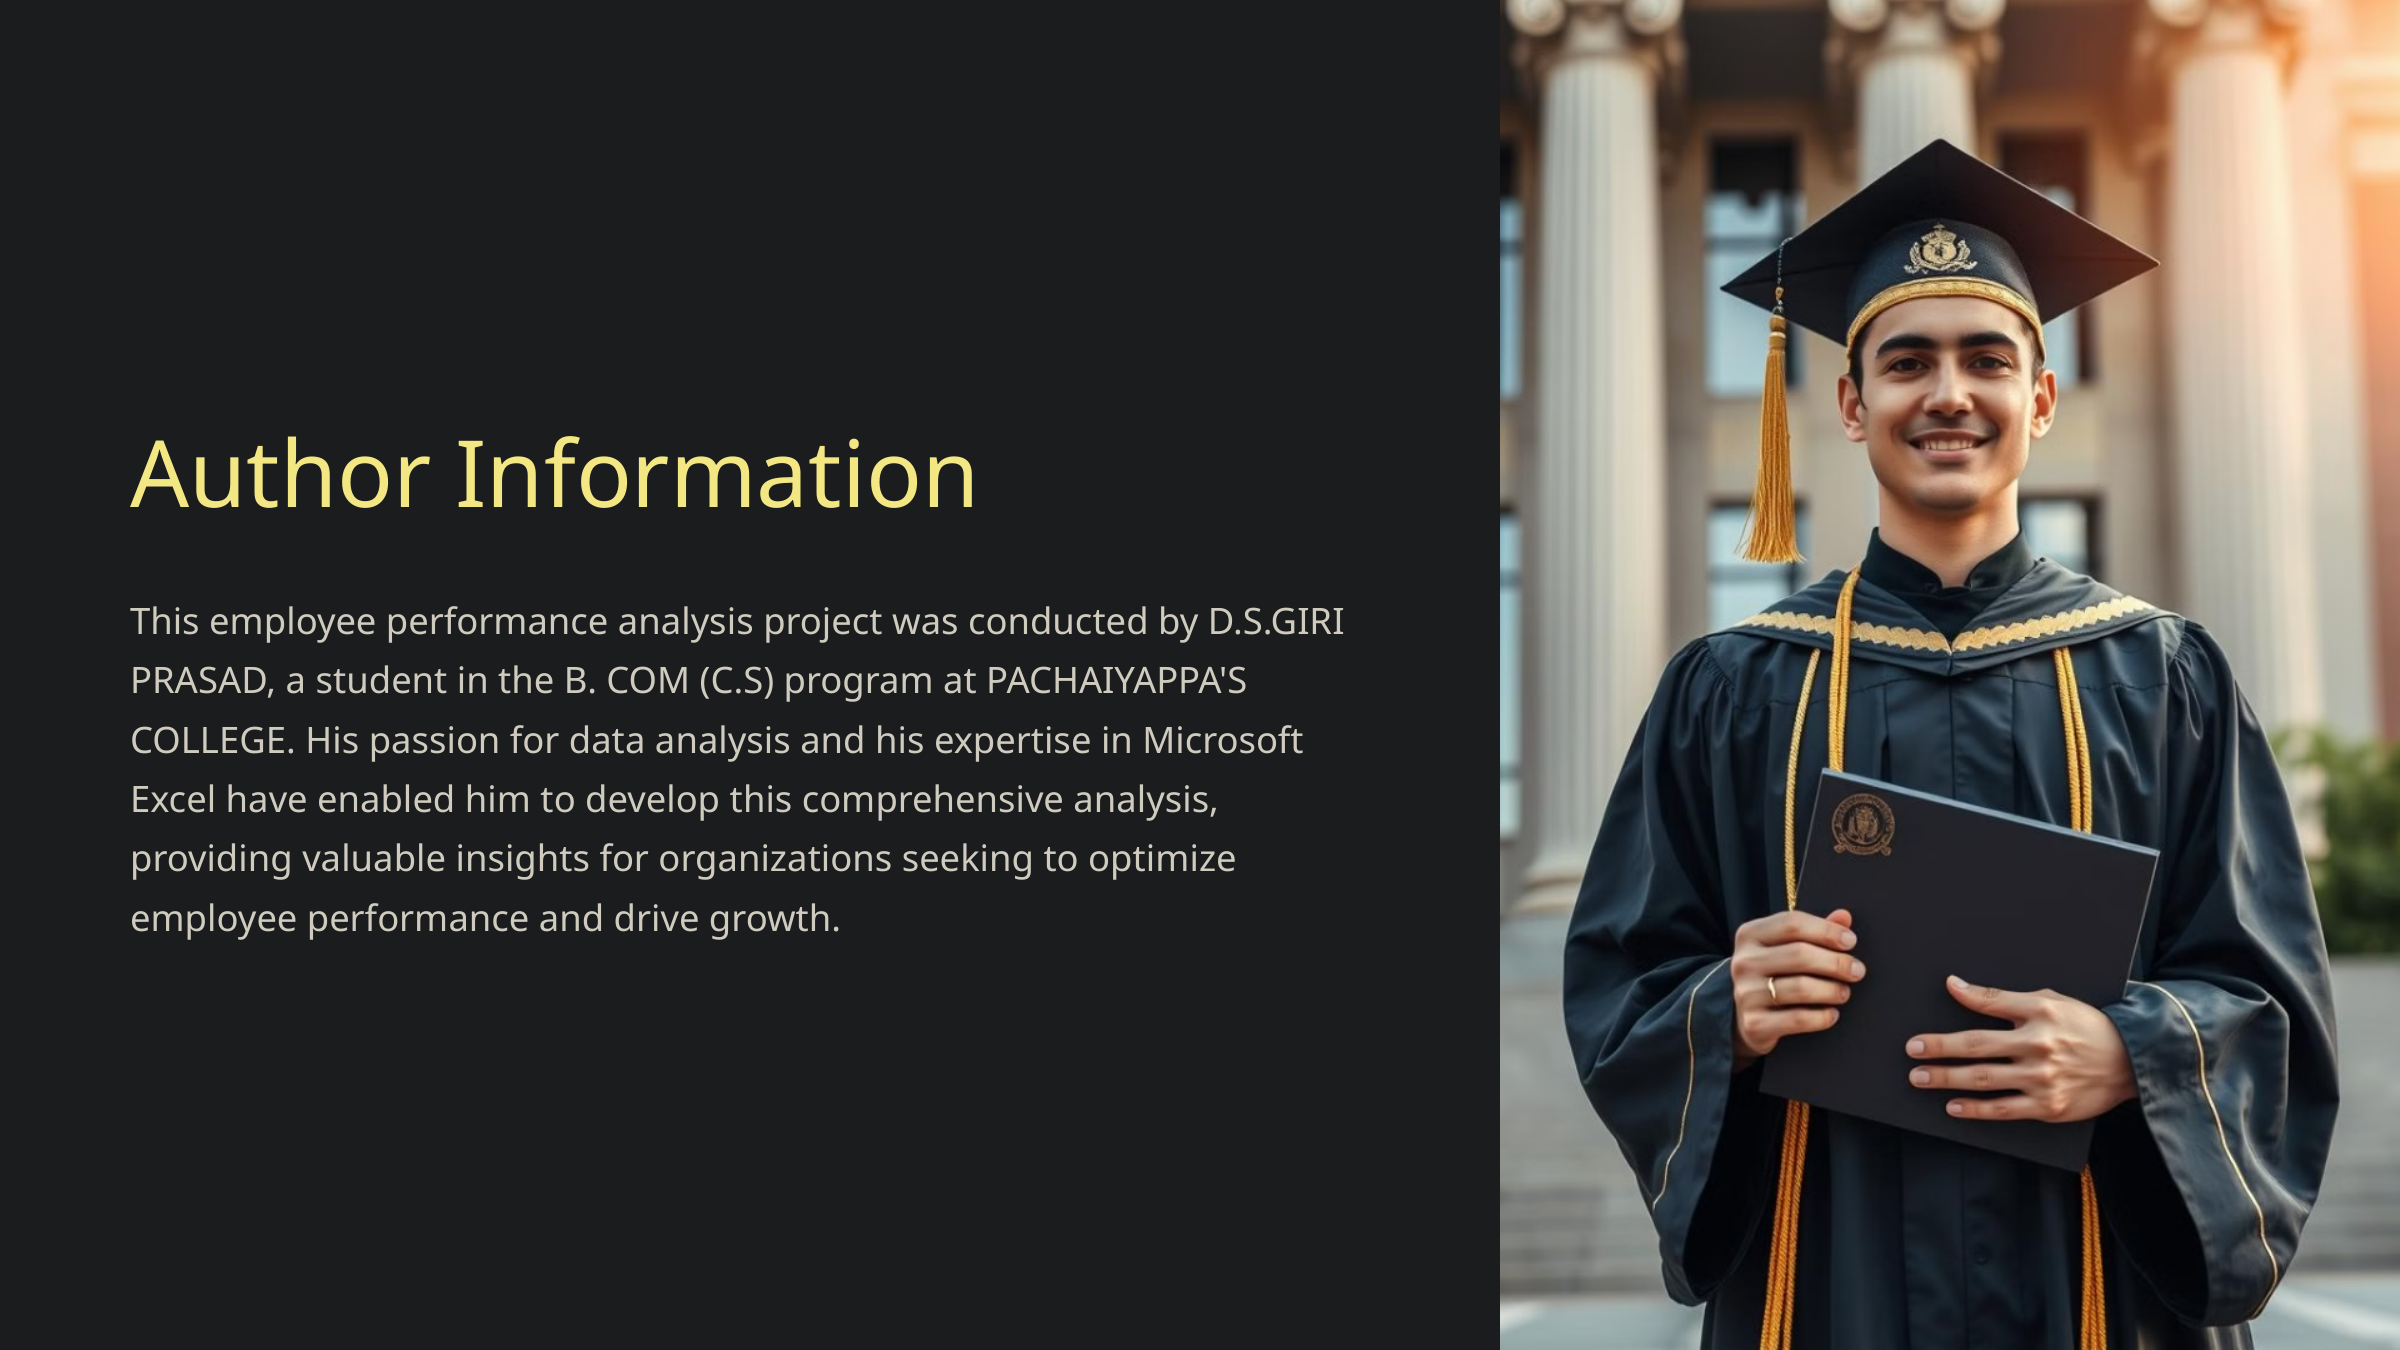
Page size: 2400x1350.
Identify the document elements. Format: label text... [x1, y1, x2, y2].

picture [1499, 0, 2400, 1350]
text_box This employee performance analysis project was conducted by D.S.GIRI PRASAD, a student in the B. COM (C.S) program at PACHAIYAPPA'S COLLEGE. His passion for data analysis and his expertise in Microsoft Excel have enabled him to develop this comprehensive analysis, providing valuable insights for organizations seeking to optimize employee performance and drive growth. [130, 582, 1370, 940]
text_box Author Information [130, 410, 1061, 527]
